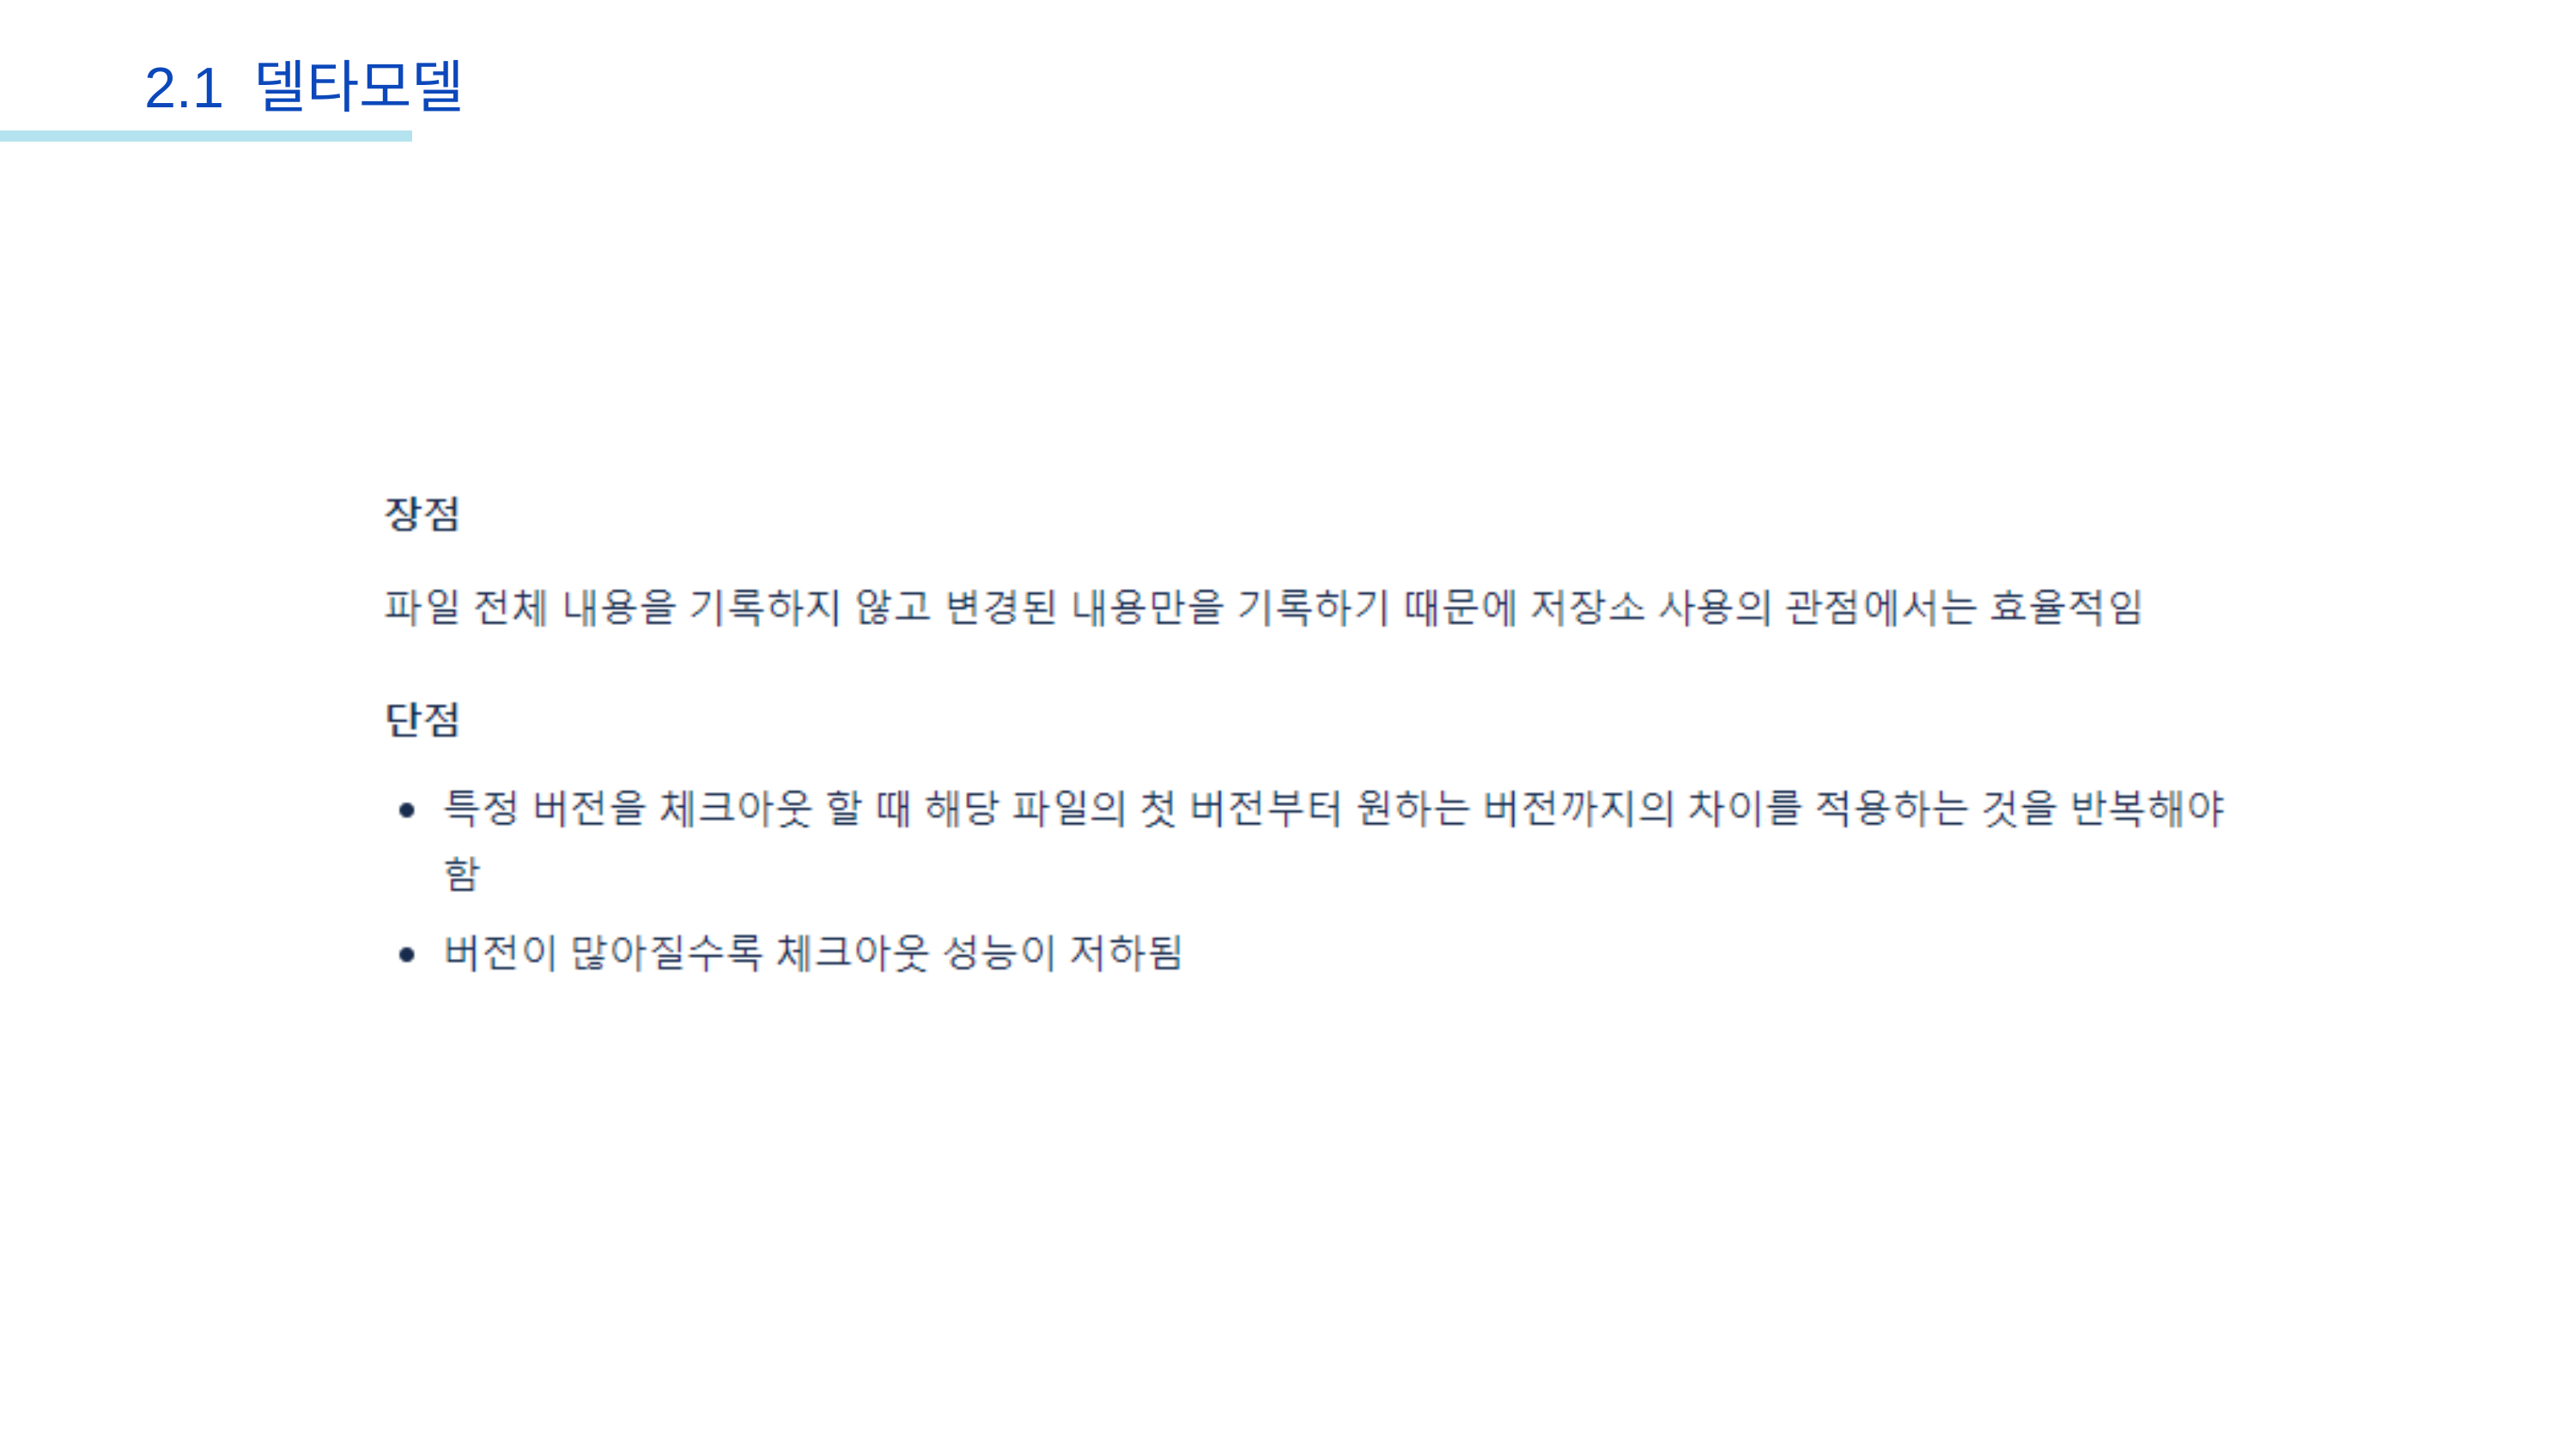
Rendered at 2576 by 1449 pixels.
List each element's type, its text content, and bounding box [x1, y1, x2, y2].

text_box [0, 130, 412, 142]
picture [371, 473, 2249, 1007]
text_box 2.1 델타모델 [144, 36, 1971, 119]
